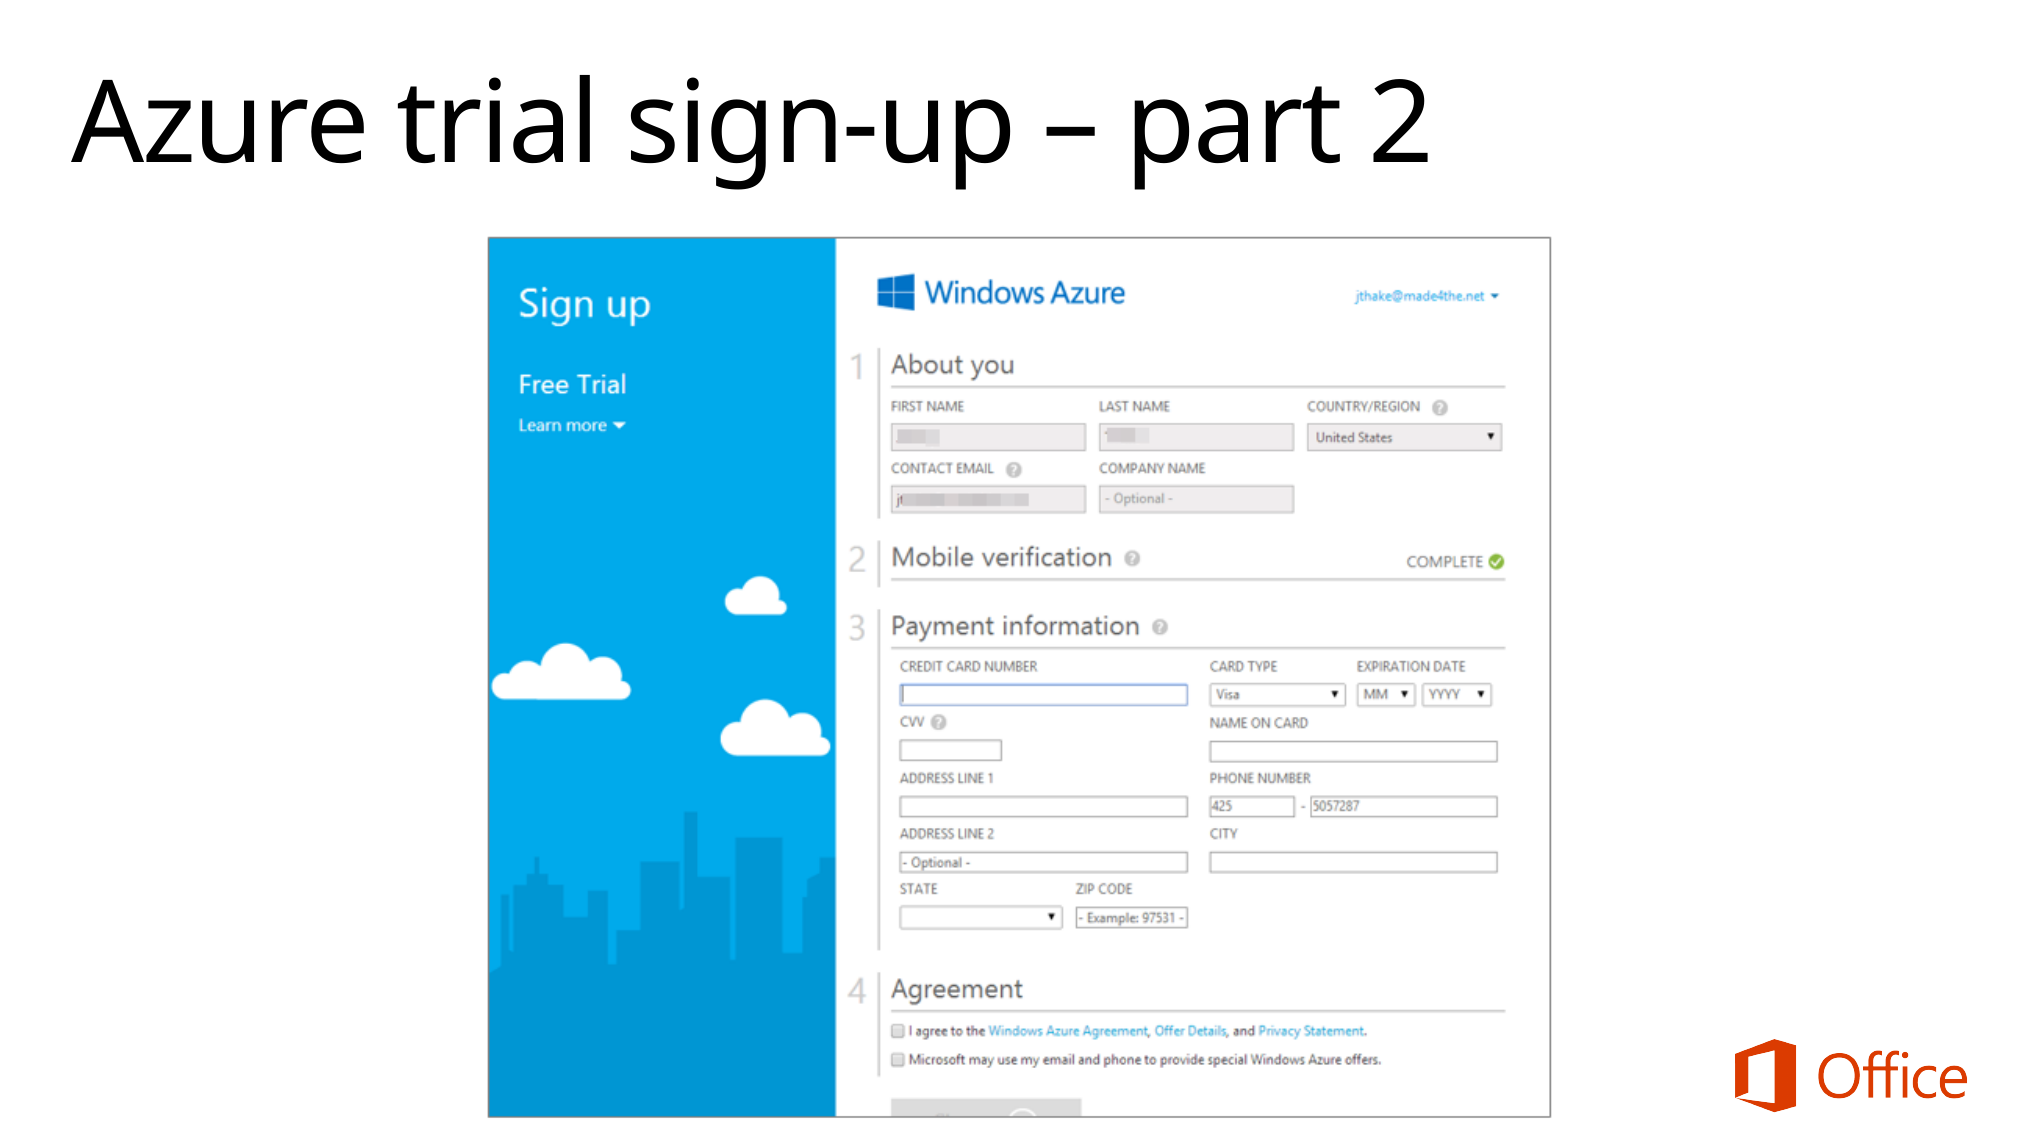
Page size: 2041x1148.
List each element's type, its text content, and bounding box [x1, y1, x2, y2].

picture [1703, 1007, 1999, 1144]
picture [473, 220, 1567, 1129]
title Azure trial sign-up – part 2 [47, 48, 1914, 174]
